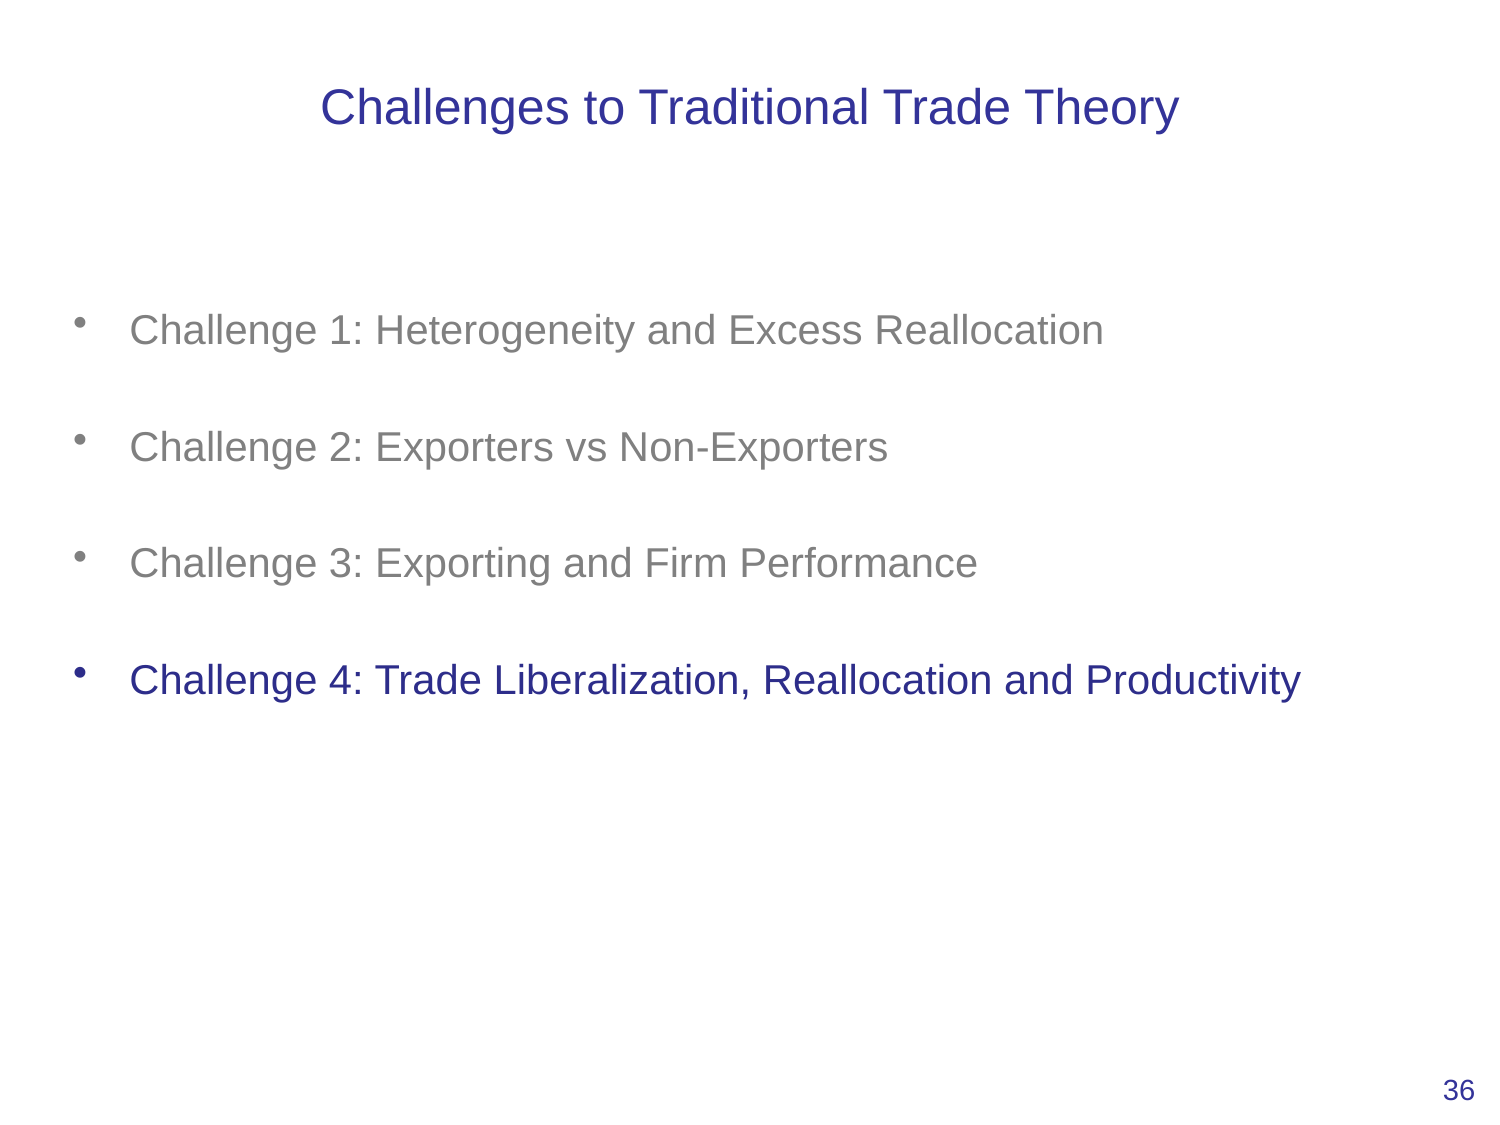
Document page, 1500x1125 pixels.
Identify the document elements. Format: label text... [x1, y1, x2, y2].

list Challenge 1: Heterogeneity and Excess Reallocation Challenge 2: Exporters vs Non-Exporters Challenge 3: Exporting and Firm Performance Challenge 4: Trade Liberalization, Reallocation and Productivity [57, 178, 1443, 1125]
title Challenges to Traditional Trade Theory [57, 44, 1443, 165]
slide_number 36 [1408, 1028, 1491, 1108]
